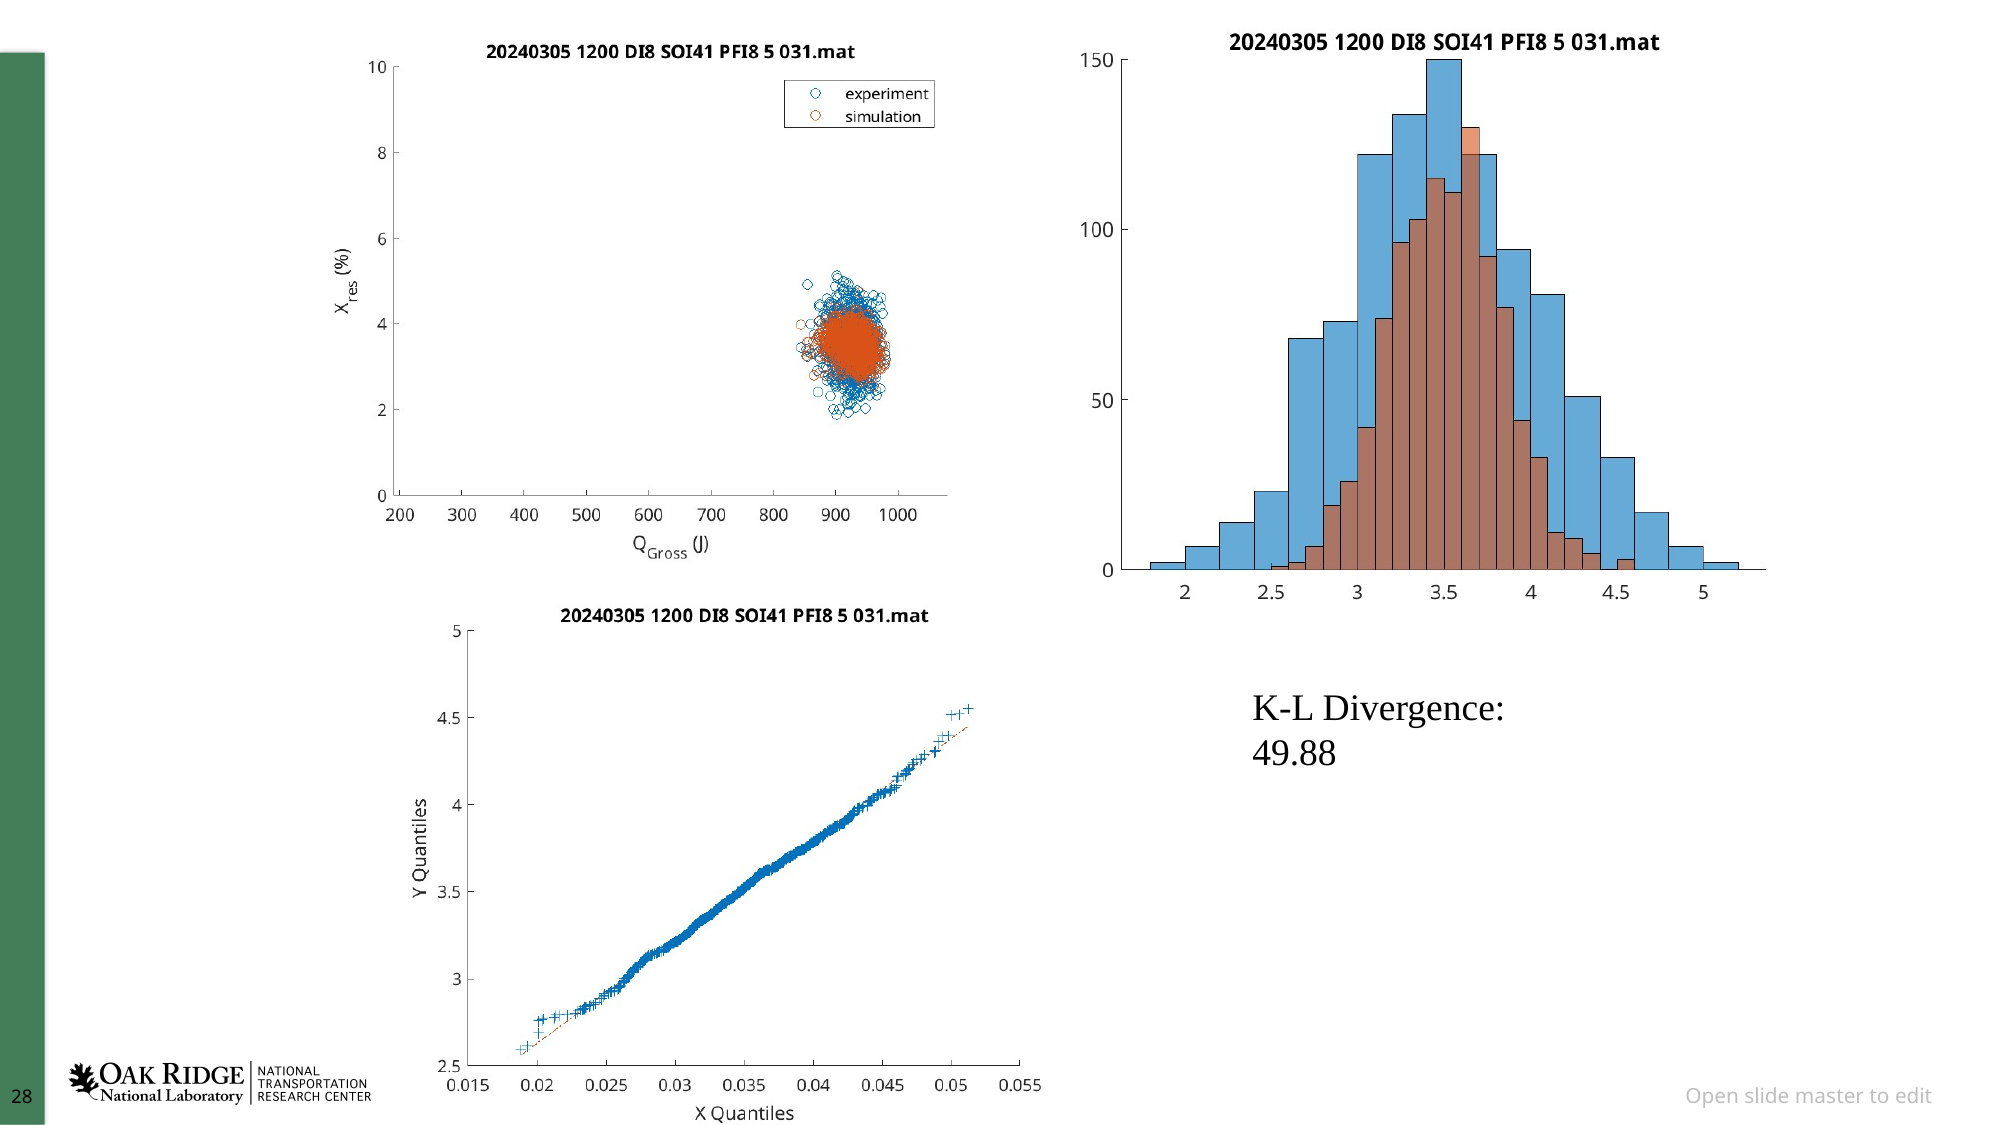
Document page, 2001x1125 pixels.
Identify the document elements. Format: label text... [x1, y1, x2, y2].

picture [66, 1058, 373, 1108]
picture [299, 12, 1846, 1125]
text_box K-L Divergence: 49.88 [1237, 675, 1838, 1013]
